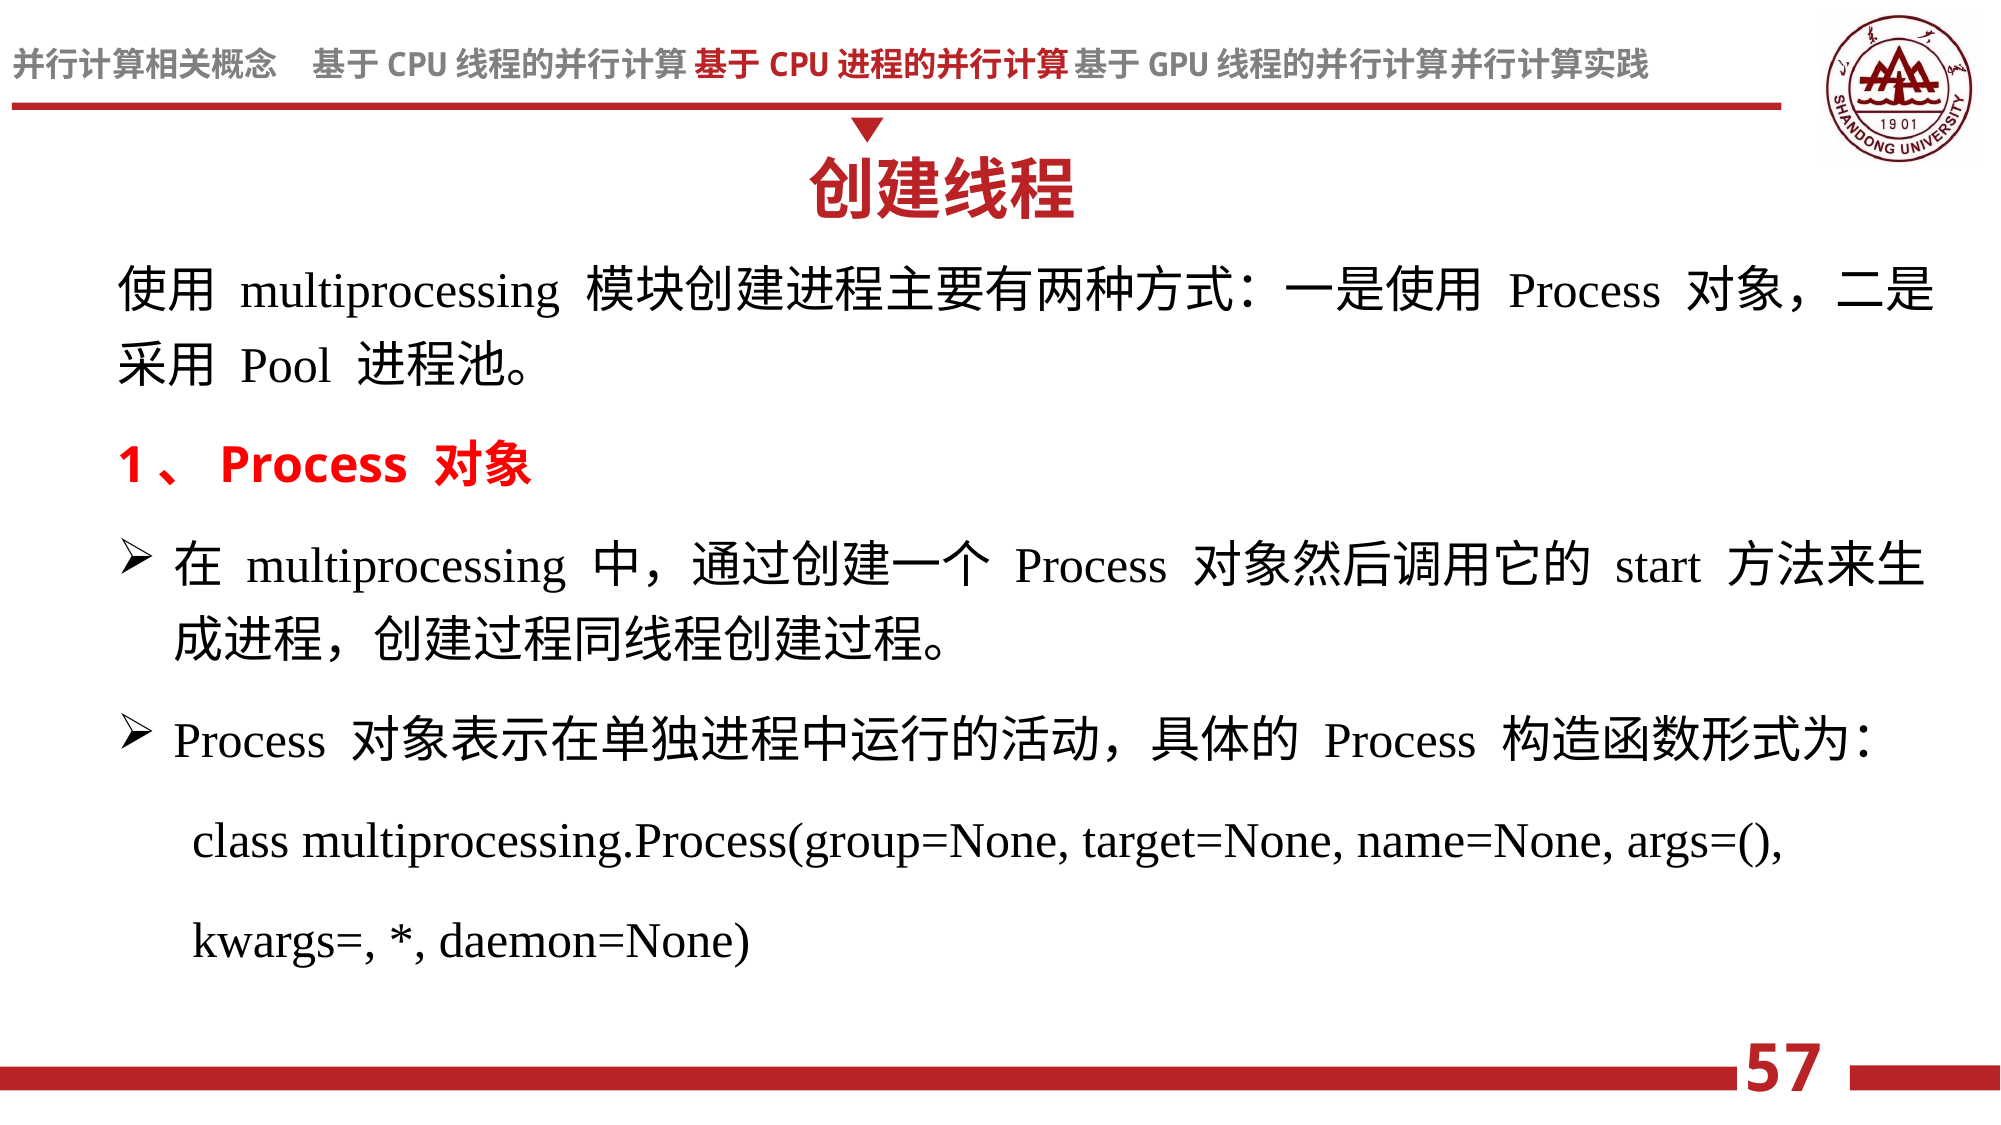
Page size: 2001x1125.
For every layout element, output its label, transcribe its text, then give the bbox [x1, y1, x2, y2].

picture [1820, 9, 1977, 167]
text_box 使用 multiprocessing 模块创建进程主要有两种方式：一是使用 Process 对象，二是采用 Pool 进程池。 1、Process 对象 在 multiprocessing 中，通过创建一个 Process 对象然后调用它的 start 方法来生成进程，创建过程同线程创建过程。 Process 对象表示在单独进程中运行的活动，具体的 Process 构造函数形式为： class multiprocessing.Process(group=None, target=None, name=None, args=(), kwargs=, *, daemon=None) [27, 235, 1959, 976]
text_box 创建线程 [793, 139, 1091, 235]
